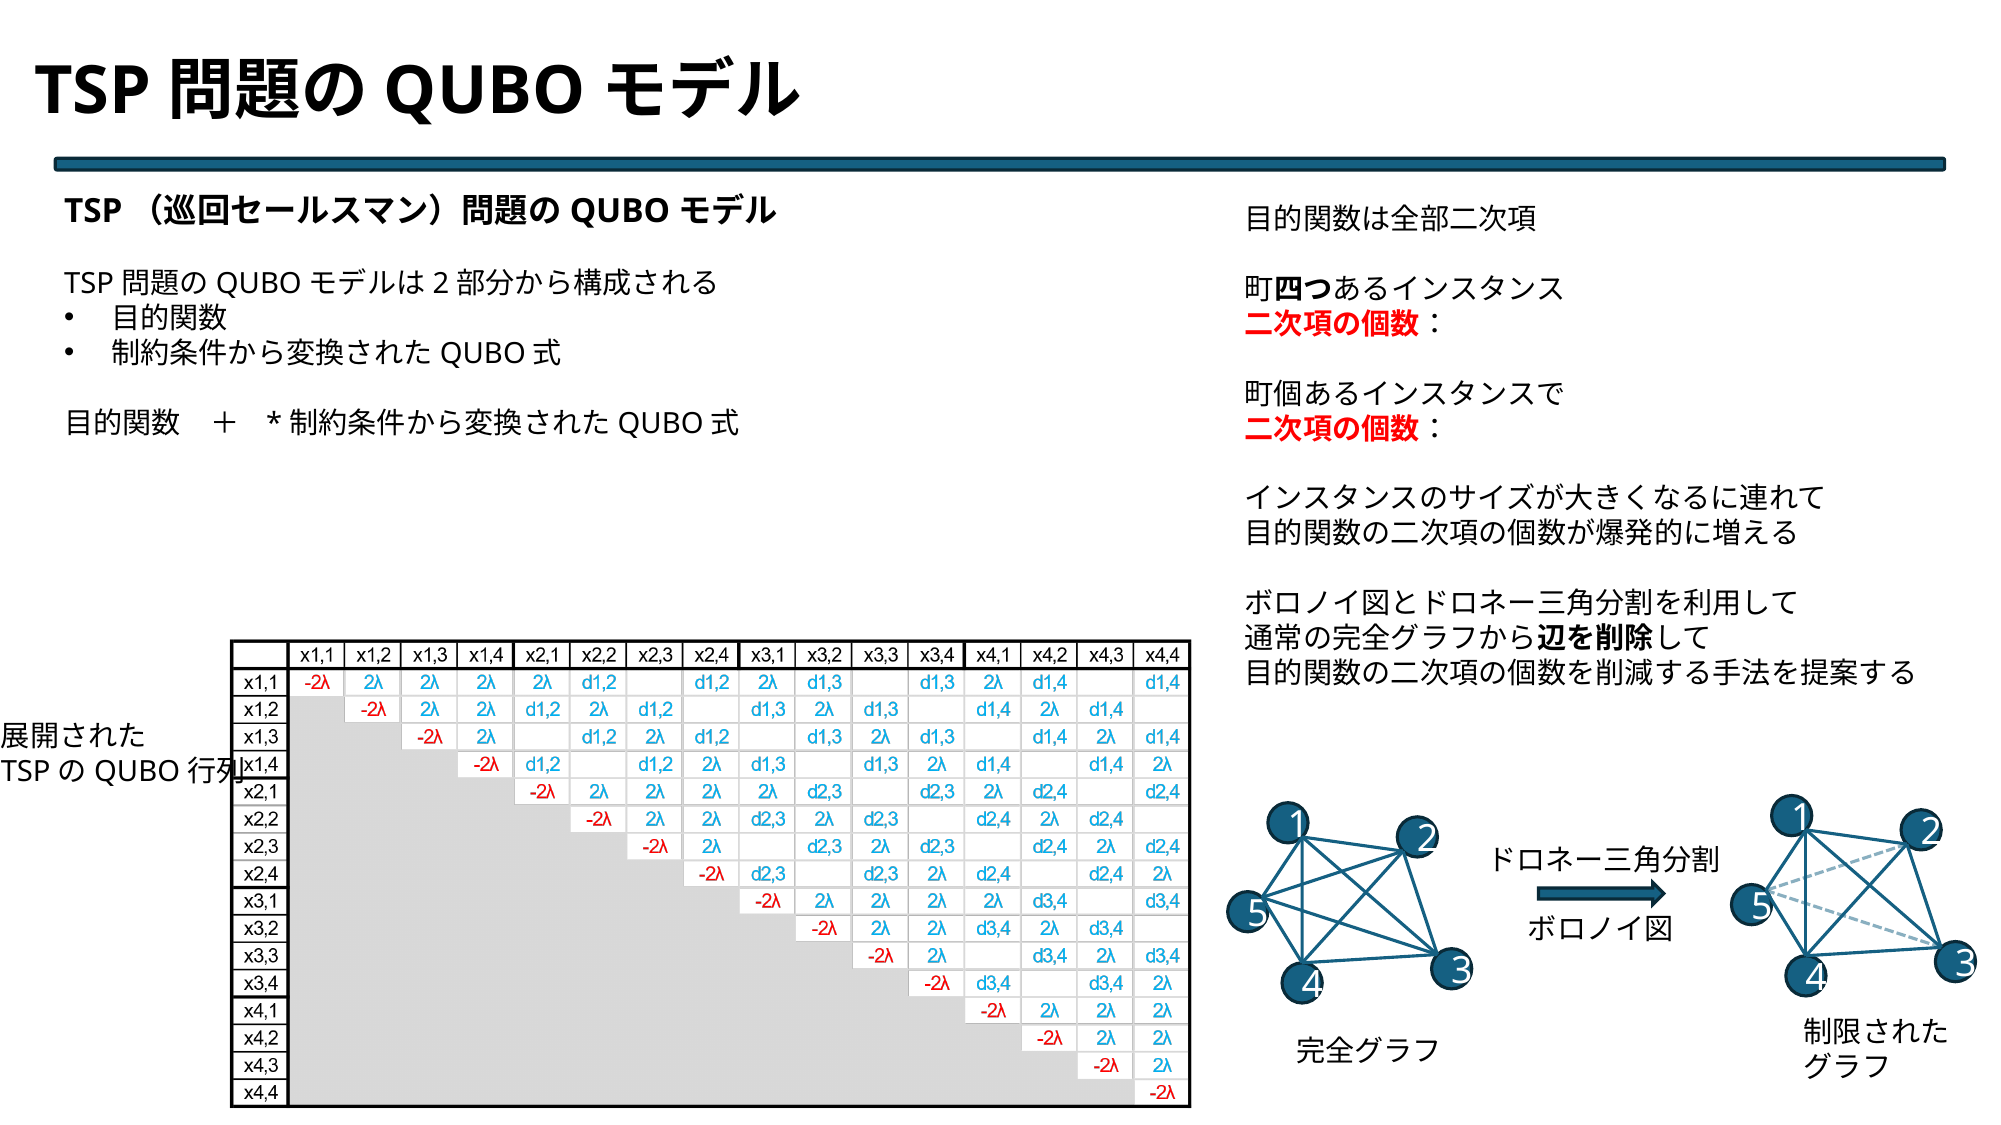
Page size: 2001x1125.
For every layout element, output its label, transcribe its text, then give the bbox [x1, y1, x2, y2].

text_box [1470, 833, 1738, 954]
text_box [53, 156, 1947, 172]
text_box 完全グラフ [1281, 1025, 1458, 1075]
text_box 制限された グラフ [1788, 1006, 1965, 1091]
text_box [1227, 802, 1473, 1004]
picture [228, 639, 1192, 1110]
text_box 展開された TSPのQUBO行列 [0, 709, 228, 795]
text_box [1730, 794, 1976, 997]
text_box TSP問題のQUBOモデル [19, 39, 817, 135]
